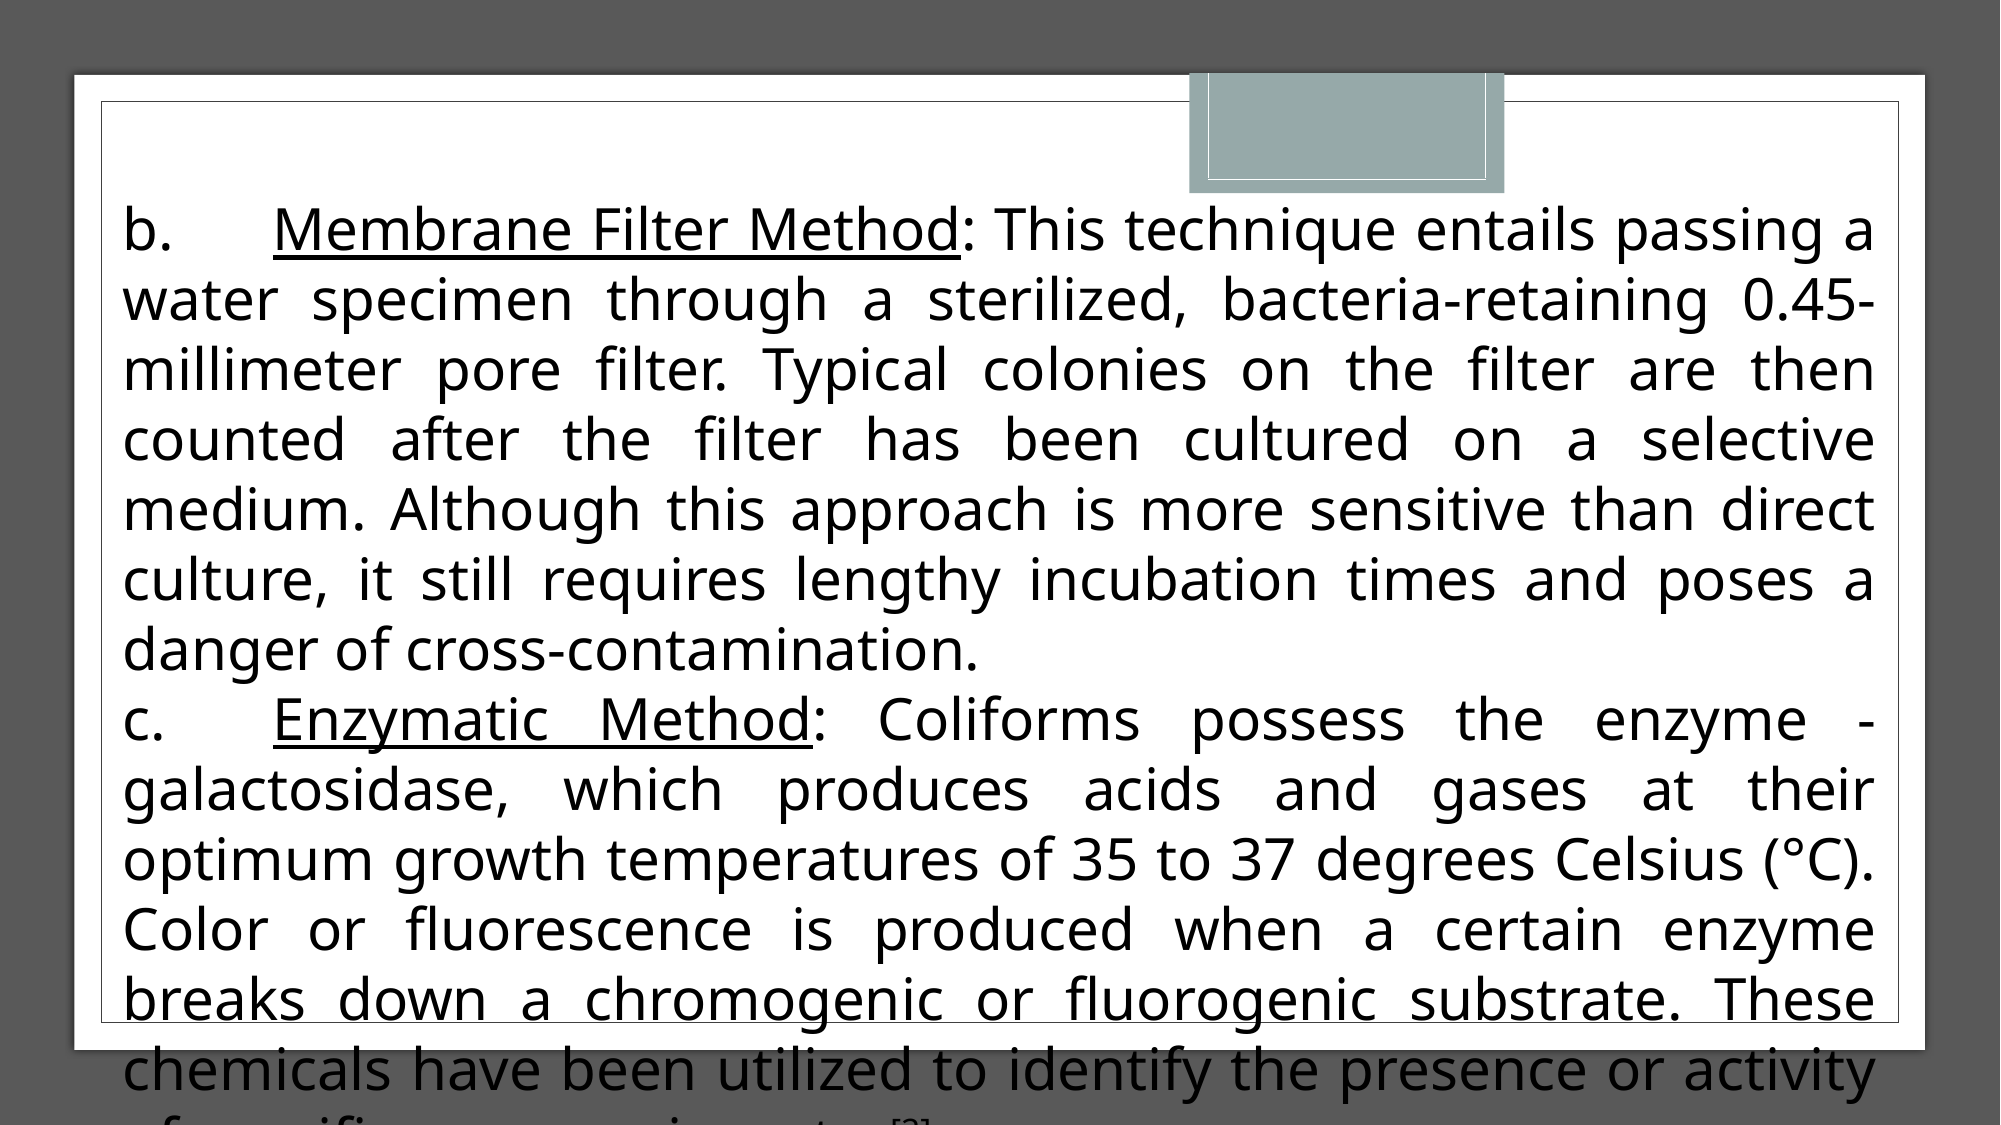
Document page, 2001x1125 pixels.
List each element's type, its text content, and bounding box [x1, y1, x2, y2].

text_box [1188, 72, 1505, 185]
text_box [101, 101, 1188, 1023]
text_box [1505, 101, 1899, 1023]
text_box [1505, 74, 1925, 1050]
text_box b. Membrane Filter Method: This technique entails passing a water specimen through a sterilized, bacteria-retaining 0.45-millimeter pore filter. Typical colonies on the filter are then counted after the filter has been cultured on a selective medium. Although this approach is more sensitive than direct culture, it still requires lengthy incubation times and poses a danger of cross-contamination. c. Enzymatic Method: Coliforms possess the enzyme -galactosidase, which produces acids and gases at their optimum growth temperatures of 35 to 37 degrees Celsius (°C). Color or fluorescence is produced when a certain enzyme breaks down a chromogenic or fluorogenic substrate. These chemicals have been utilized to identify the presence or activity of specific enzymes in water[2]. [108, 185, 1892, 1125]
text_box [74, 74, 1188, 1050]
